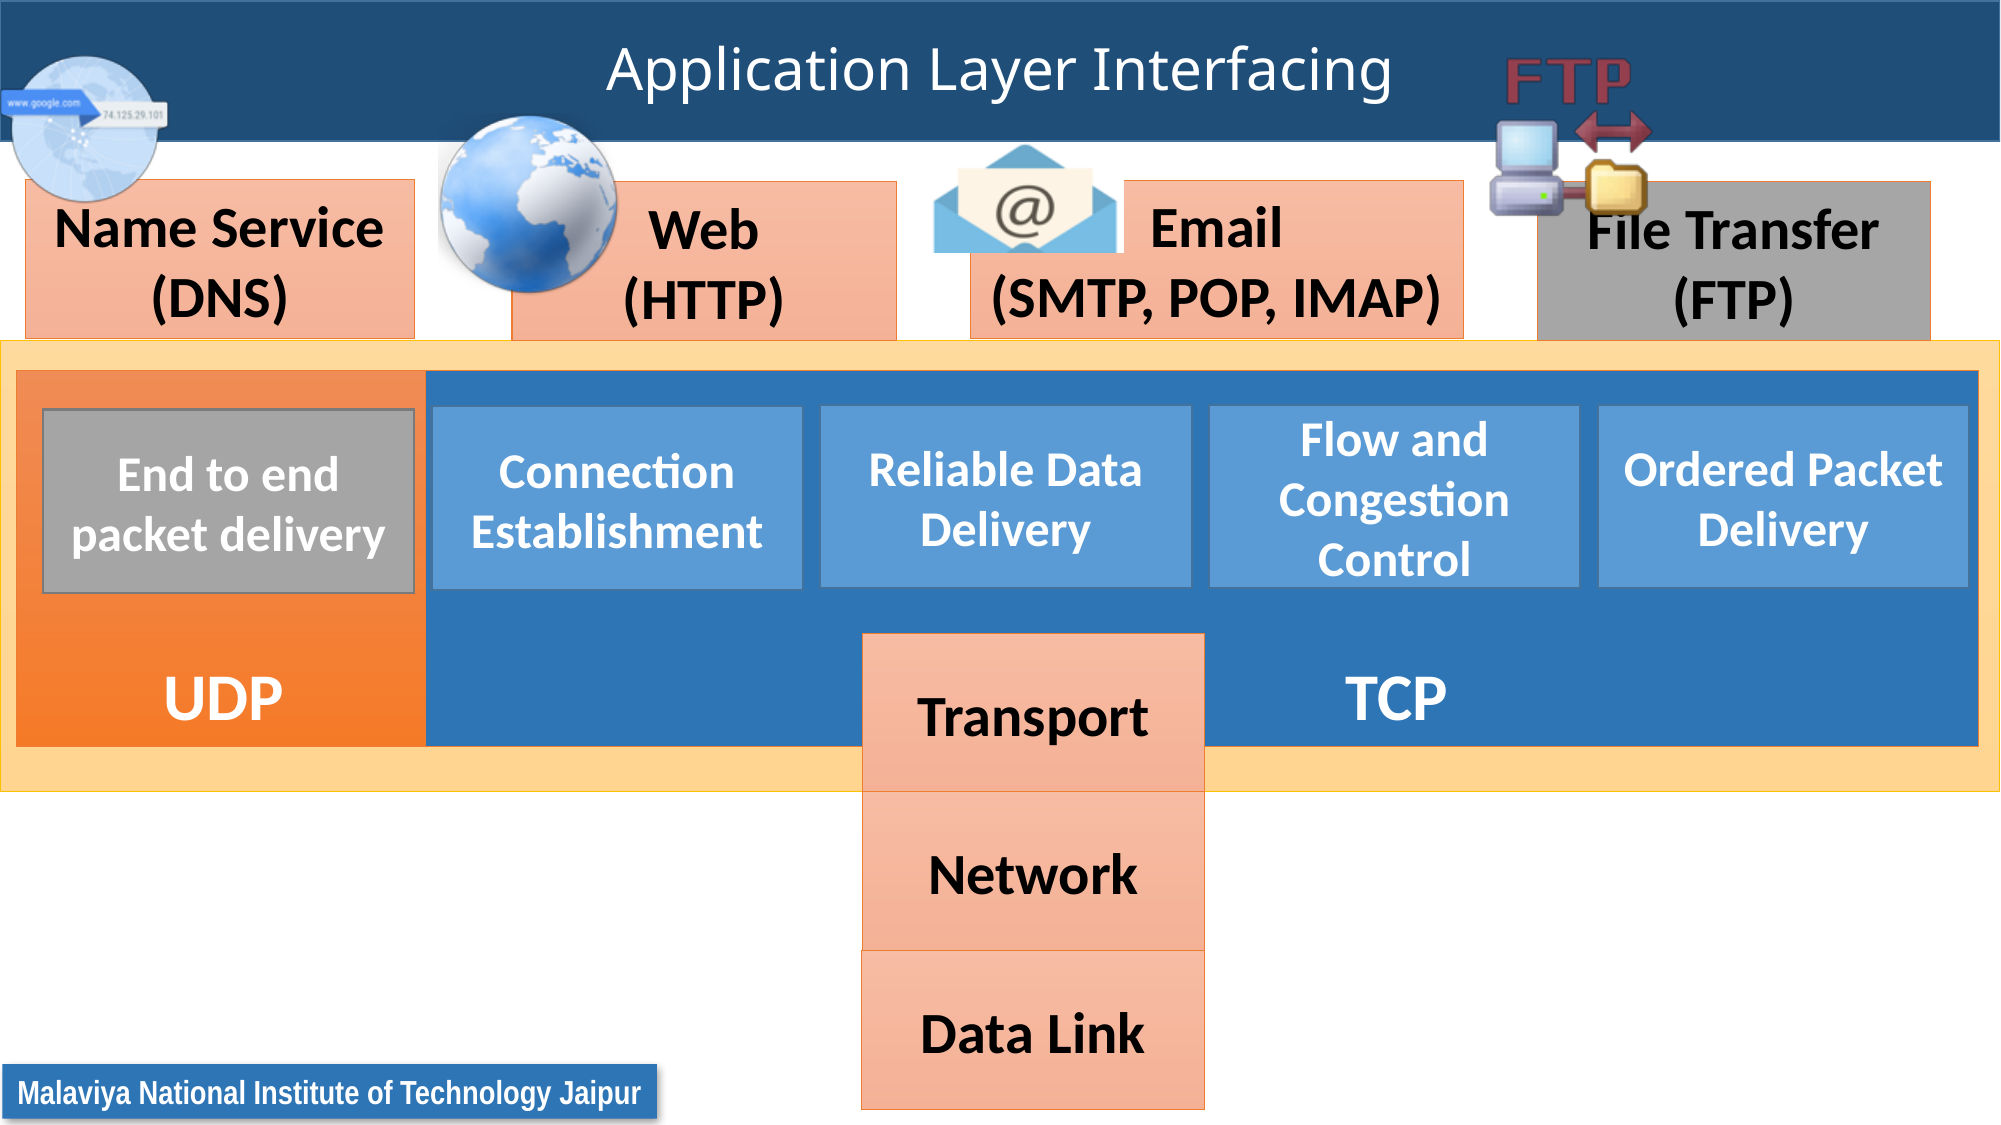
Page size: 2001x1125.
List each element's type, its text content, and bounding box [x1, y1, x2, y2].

text_box UDP [16, 370, 25, 747]
title Application Layer Interfacing [0, 1, 2000, 141]
text_box TCP [1205, 370, 1979, 747]
text_box [0, 340, 25, 792]
text_box Data Link [861, 951, 1205, 1110]
text_box Flow and Congestion Control [1208, 404, 1581, 589]
picture [438, 113, 620, 296]
text_box [1205, 340, 2000, 792]
text_box Ordered Packet Delivery [1597, 404, 1970, 589]
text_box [25, 179, 1205, 951]
picture [1468, 31, 1670, 233]
picture [0, 54, 171, 205]
text_box File Transfer (FTP) [1537, 181, 1931, 341]
text_box Email (SMTP, POP, IMAP) [1205, 180, 1464, 339]
picture [927, 142, 1124, 254]
